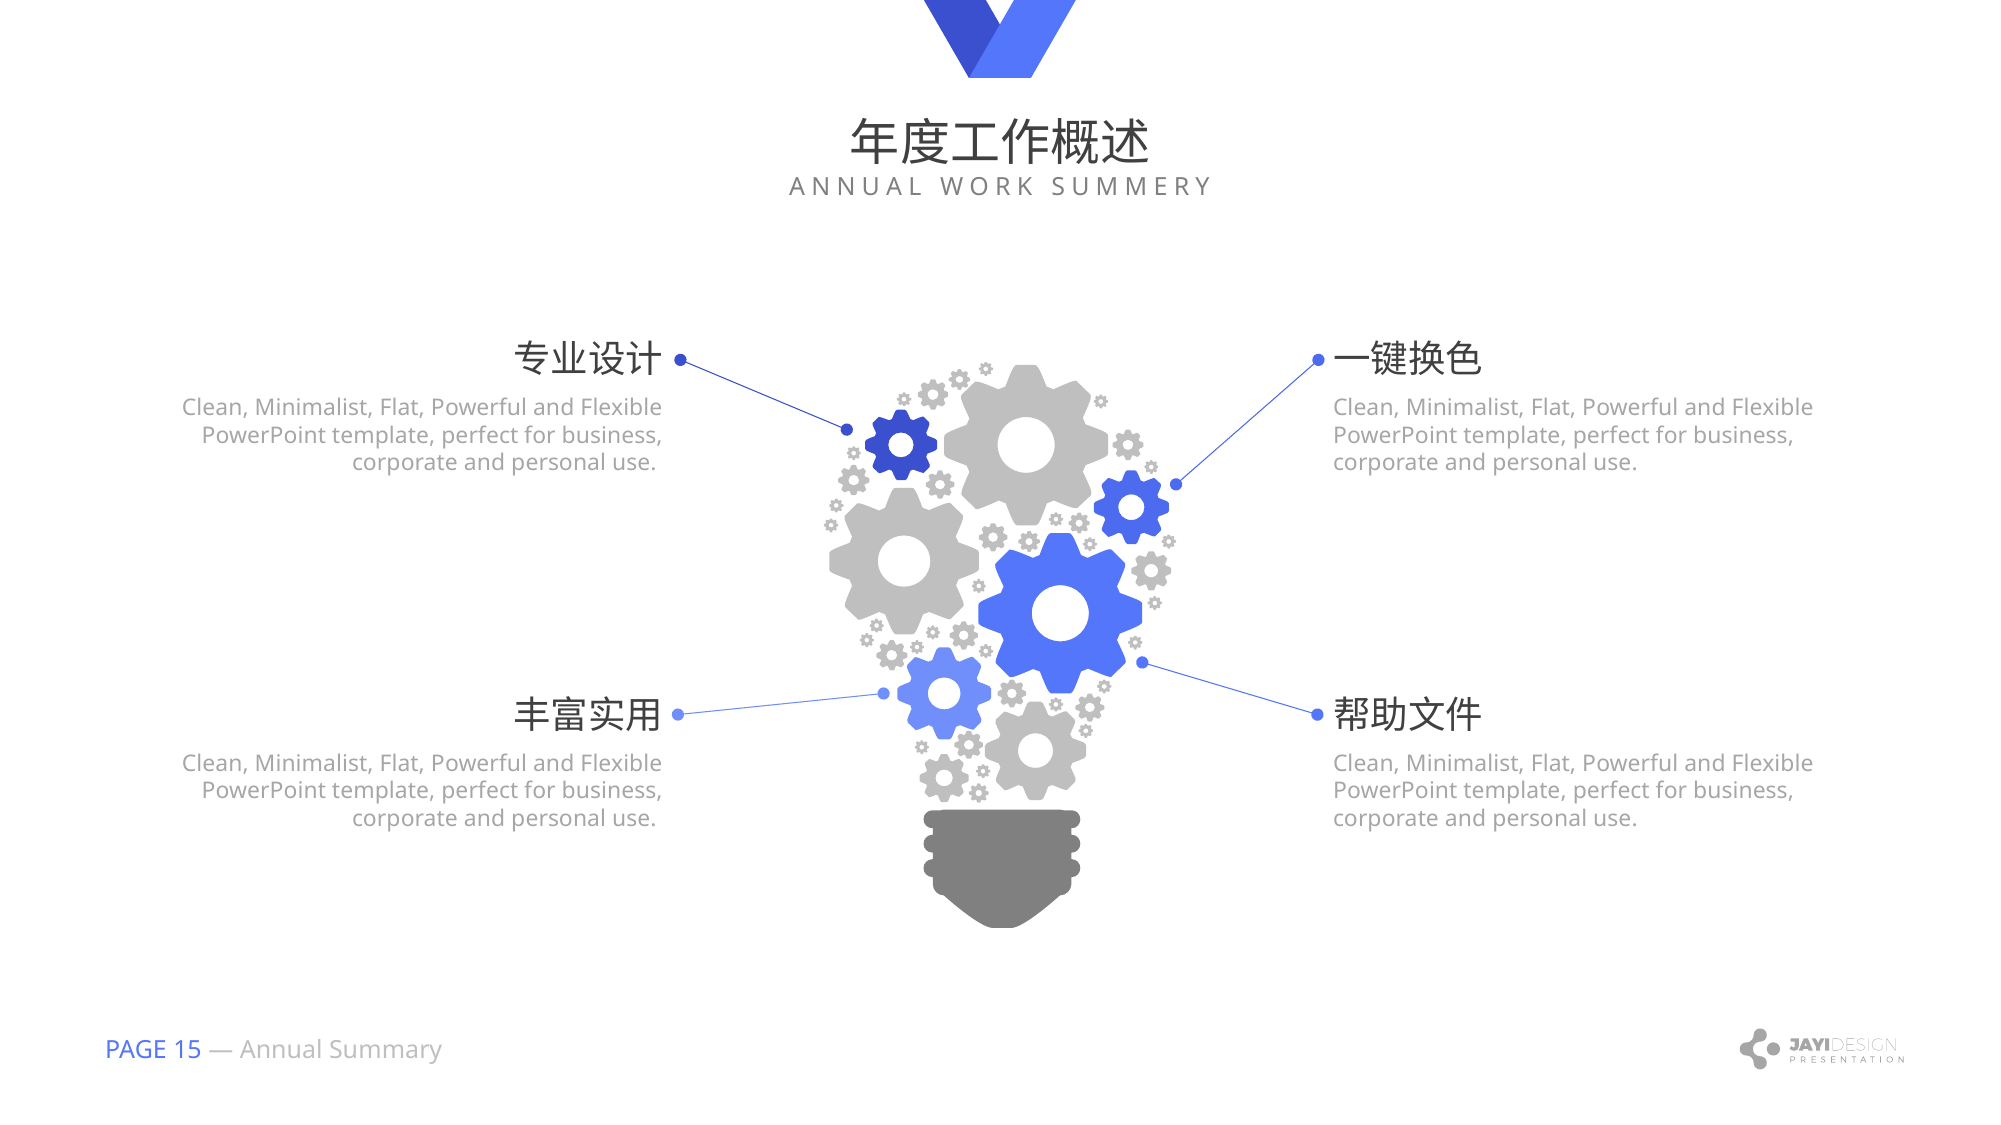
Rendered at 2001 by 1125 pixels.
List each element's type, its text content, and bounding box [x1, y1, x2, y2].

text_box [978, 362, 994, 376]
text_box [1161, 534, 1177, 549]
text_box [1018, 531, 1041, 552]
text_box [865, 409, 938, 481]
text_box [1078, 723, 1093, 738]
text_box [1131, 551, 1172, 591]
text_box [919, 754, 969, 803]
text_box [976, 764, 991, 779]
text_box [1082, 537, 1098, 552]
text_box [971, 578, 986, 593]
text_box 丰富实用 Clean, Minimalist, Flat, Powerful and Flexible PowerPoint template, perfect for business, corporate and personal use. [91, 683, 678, 839]
text_box [917, 379, 949, 410]
text_box [838, 464, 870, 496]
text_box [876, 640, 908, 671]
text_box [923, 809, 1081, 928]
text_box [954, 730, 983, 759]
text_box [944, 364, 1109, 526]
text_box [846, 446, 861, 461]
text_box [978, 533, 1143, 694]
text_box [978, 644, 994, 659]
text_box [1144, 460, 1159, 474]
text_box [968, 783, 989, 803]
text_box 一键换色 Clean, Minimalist, Flat, Powerful and Flexible PowerPoint template, perfect for business, corporate and personal use. [1318, 327, 1905, 483]
text_box [829, 487, 979, 635]
text_box [897, 647, 992, 740]
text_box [1142, 662, 1318, 715]
text_box [948, 369, 971, 390]
text_box [1128, 635, 1143, 650]
text_box [984, 701, 1087, 801]
text_box [914, 740, 929, 755]
text_box [823, 518, 839, 533]
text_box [923, 0, 1077, 78]
text_box [1048, 512, 1064, 527]
text_box [1112, 429, 1144, 461]
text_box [680, 359, 847, 430]
text_box [910, 640, 924, 654]
text_box 专业设计 Clean, Minimalist, Flat, Powerful and Flexible PowerPoint template, perfect for business, corporate and personal use. [91, 327, 678, 483]
text_box [1097, 679, 1112, 694]
text_box [925, 625, 940, 640]
text_box [997, 679, 1027, 708]
text_box [859, 633, 874, 648]
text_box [1175, 359, 1319, 485]
text_box [925, 470, 955, 499]
text_box 帮助文件 Clean, Minimalist, Flat, Powerful and Flexible PowerPoint template, perfect for business, corporate and personal use. [1318, 683, 1905, 839]
text_box [1093, 394, 1109, 409]
text_box [1147, 596, 1162, 610]
text_box [1048, 697, 1064, 712]
text_box [1075, 693, 1105, 722]
text_box [978, 523, 1008, 552]
text_box [949, 621, 978, 650]
text_box [829, 498, 844, 513]
text_box [896, 392, 912, 407]
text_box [677, 693, 884, 715]
text_box [869, 618, 884, 633]
text_box [1068, 512, 1090, 534]
text_box [1093, 470, 1169, 545]
text_box 年度工作概述 ANNUAL WORK SUMMERY [624, 102, 1375, 208]
